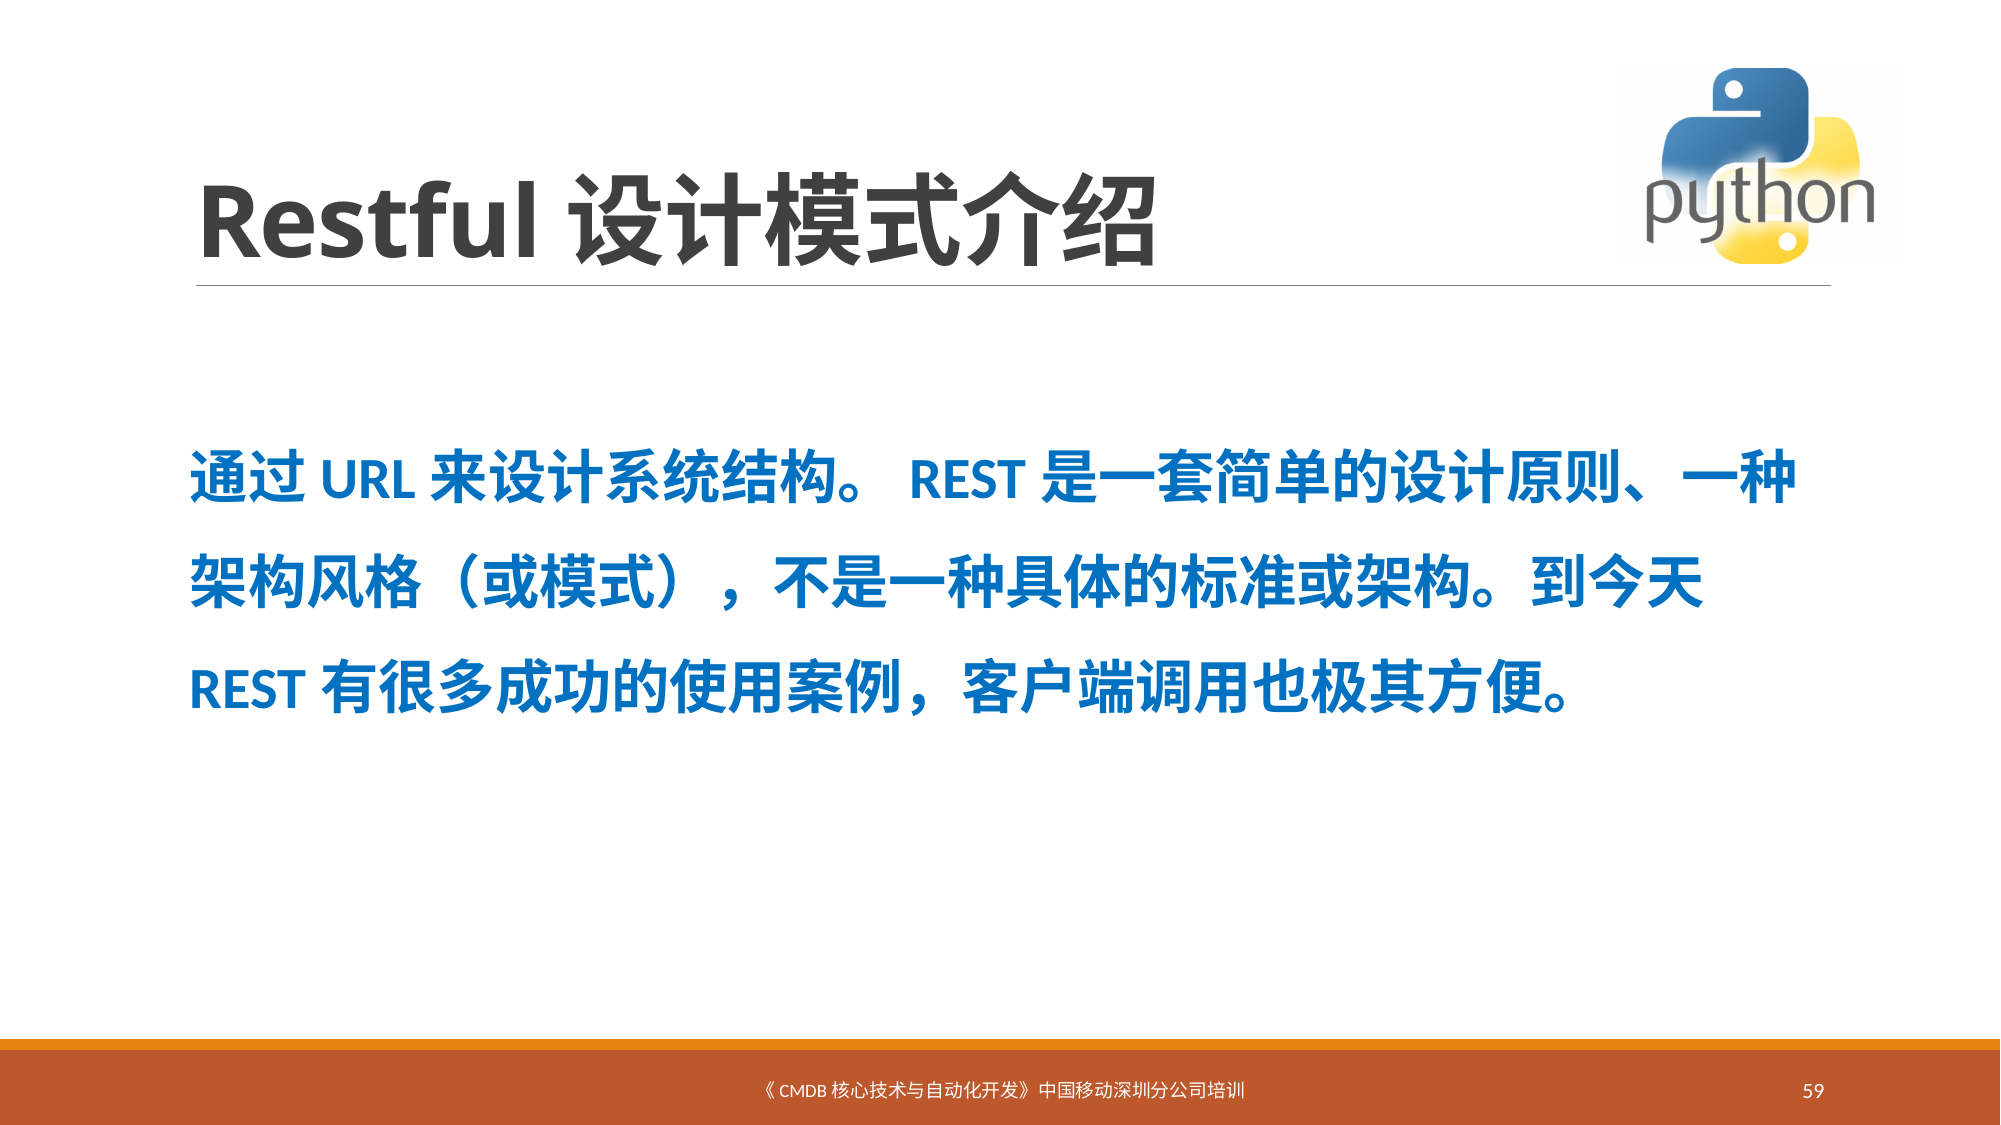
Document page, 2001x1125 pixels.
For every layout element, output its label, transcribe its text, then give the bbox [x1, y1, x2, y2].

text_box 通过URL来设计系统结构。REST是一套简单的设计原则、一种架构风格（或模式），不是一种具体的标准或架构。到今天REST有很多成功的使用案例，客户端调用也极其方便。 [175, 398, 1826, 728]
title Restful设计模式介绍 [180, 47, 1830, 285]
picture [1616, 68, 1906, 264]
footer 《CMDB核心技术与自动化开发》中国移动深圳分公司培训 [604, 1059, 1396, 1120]
slide_number 59 [1624, 1059, 1840, 1120]
